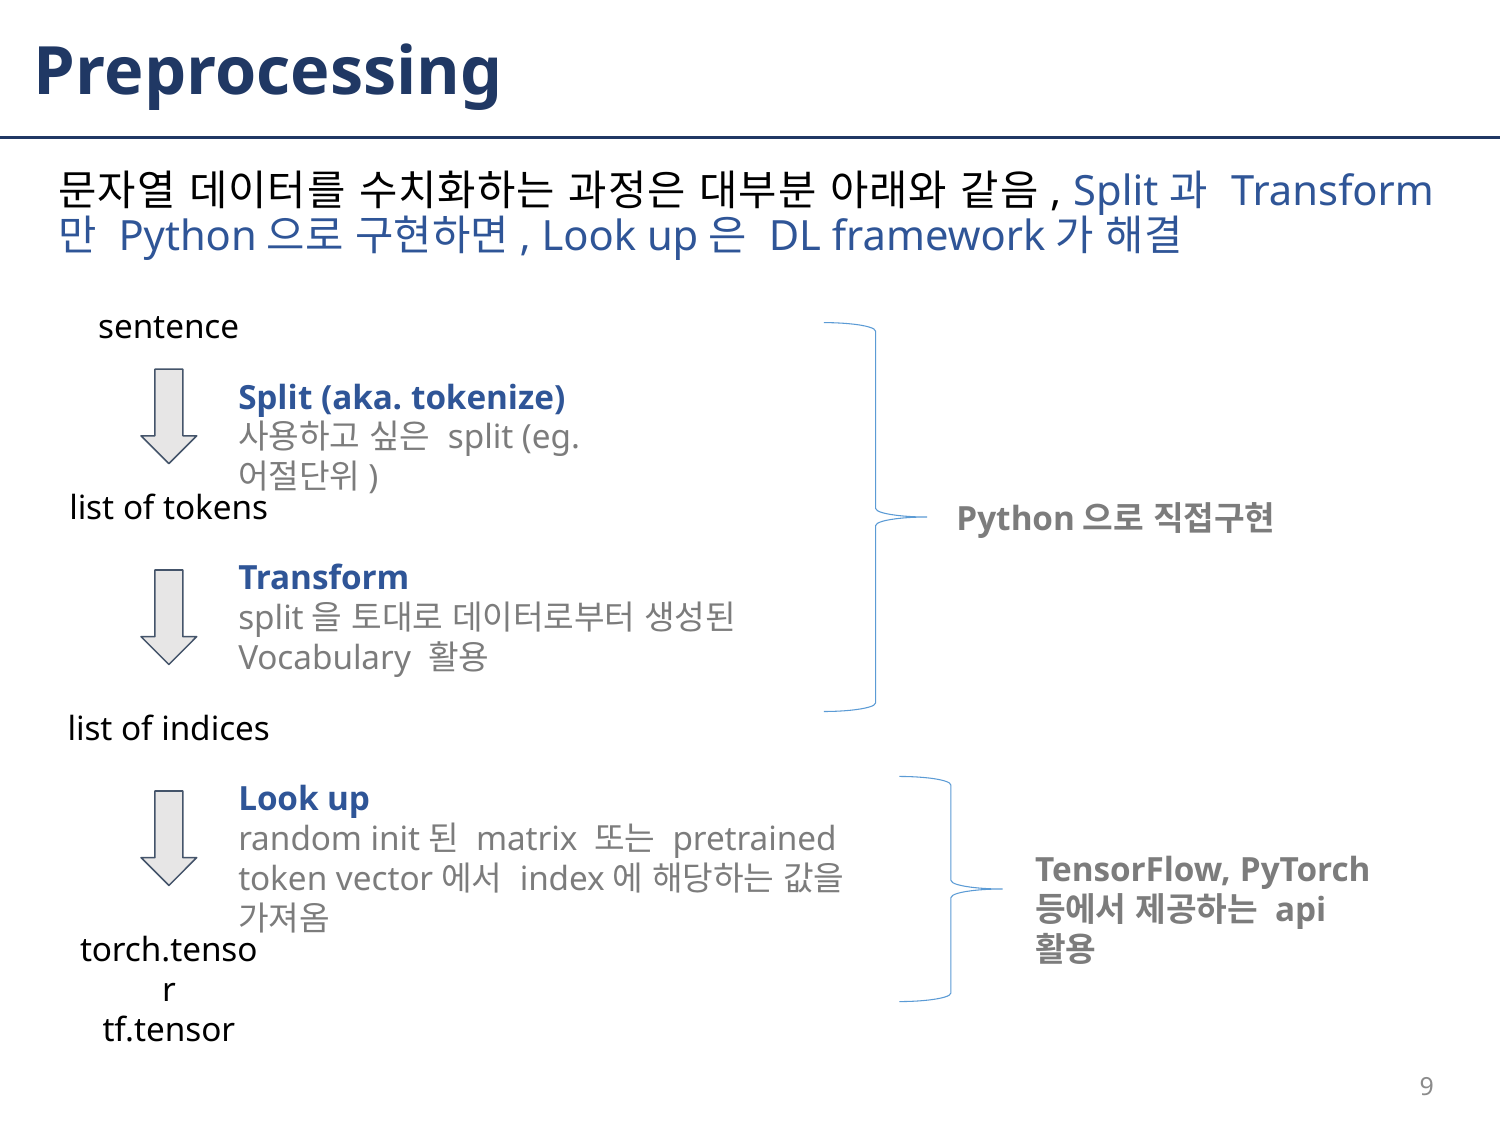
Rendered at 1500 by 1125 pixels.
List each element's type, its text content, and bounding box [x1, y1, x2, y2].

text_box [48, 298, 1452, 1017]
text_box 문자열 데이터를 수치화하는 과정은 대부분 아래와 같음, Split과 Transform만 Python으로 구현하면, Look up은 DL framework가 해결 [43, 162, 1459, 1120]
title Preprocessing [18, 19, 1313, 126]
